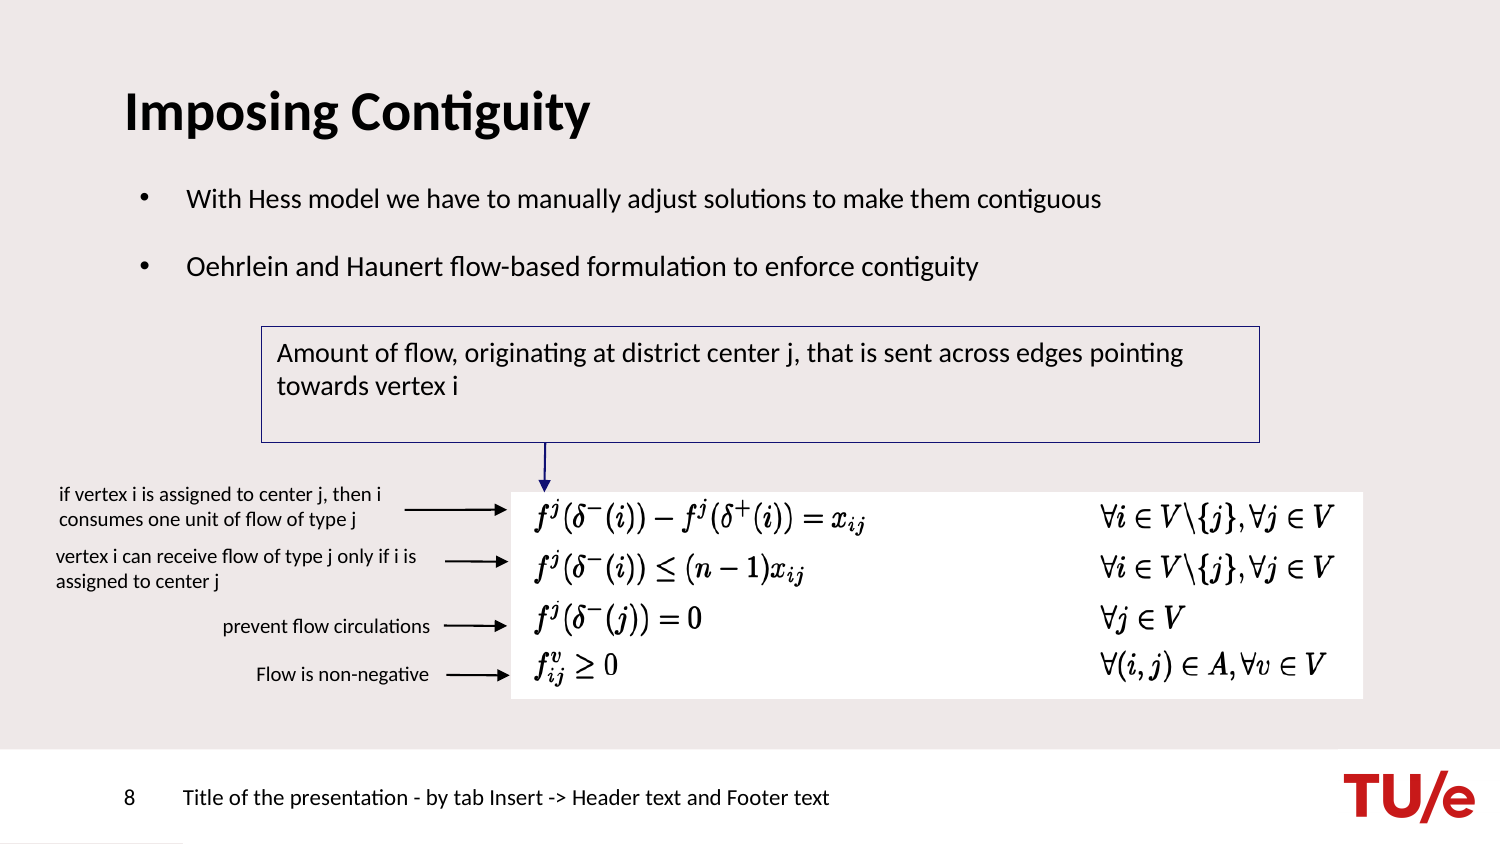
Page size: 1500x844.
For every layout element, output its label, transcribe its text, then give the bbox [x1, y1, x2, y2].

text_box Flow is non-negative [161, 623, 525, 727]
text_box vertex i can receive flow of type j only if i is assigned to center j [40, 535, 452, 635]
text_box prevent flow circulations [146, 575, 509, 709]
slide_number 8 [0, 749, 183, 844]
text_box Amount of flow, originating at district center j, that is sent across edges pointing towards vertex i [261, 326, 1260, 443]
picture [1339, 749, 1500, 844]
title Imposing Contiguity [124, 85, 1364, 172]
text_box if vertex i is assigned to center j, then i consumes one unit of flow of type j [44, 472, 425, 535]
footer Title of the presentation - by tab Insert -> Header text and Footer text [183, 749, 1339, 844]
text_box With Hess model we have to manually adjust solutions to make them contiguous Oehrlein and Haunert flow-based formulation to enforce contiguity [124, 172, 1438, 459]
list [509, 492, 1364, 699]
